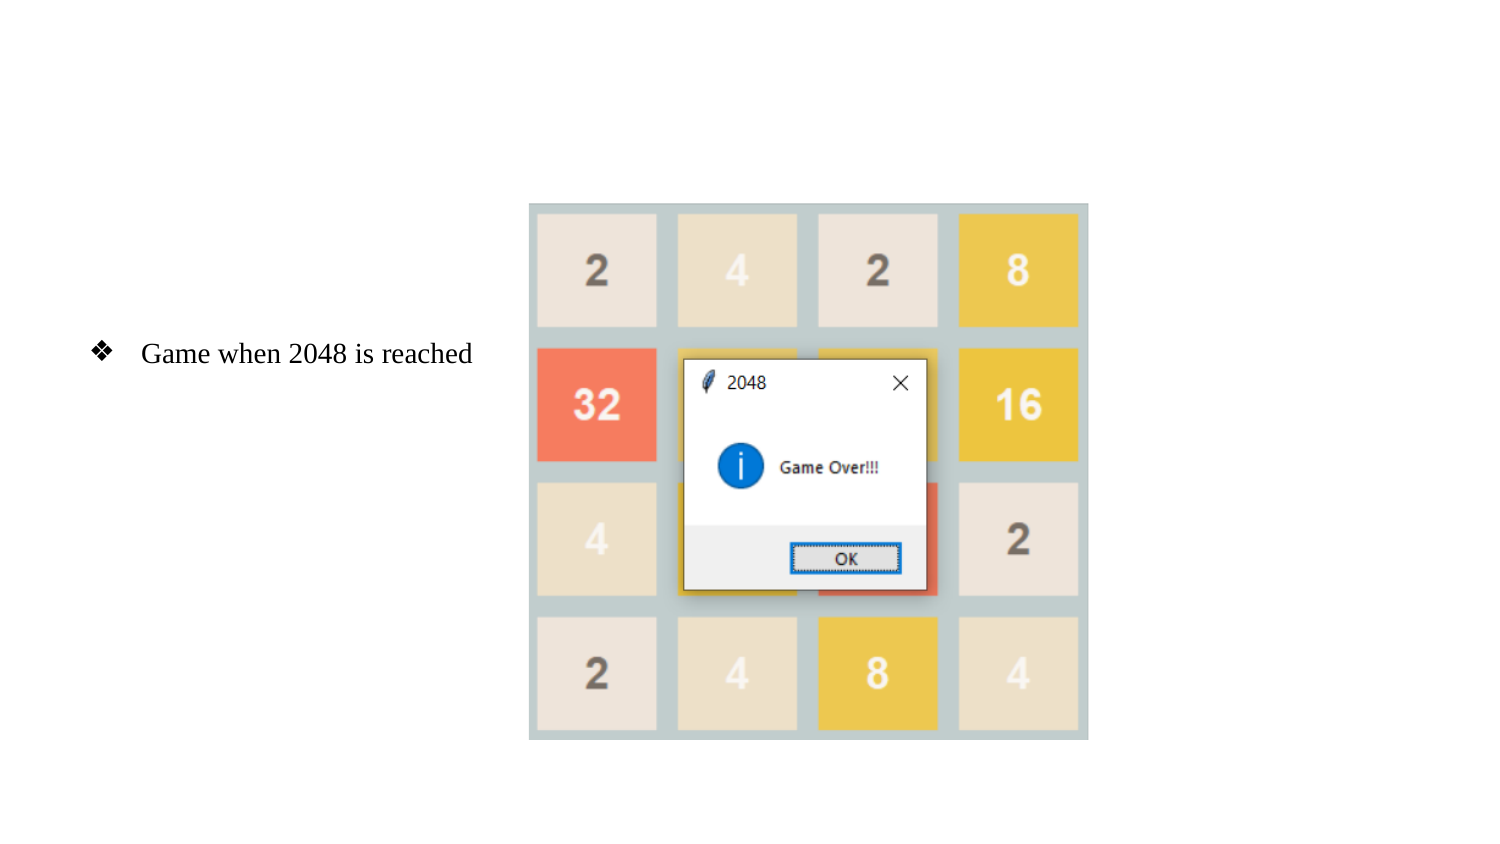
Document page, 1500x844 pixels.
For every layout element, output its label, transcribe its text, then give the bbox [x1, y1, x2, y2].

list Game when 2048 is reached [51, 189, 1449, 750]
picture [528, 199, 1089, 740]
